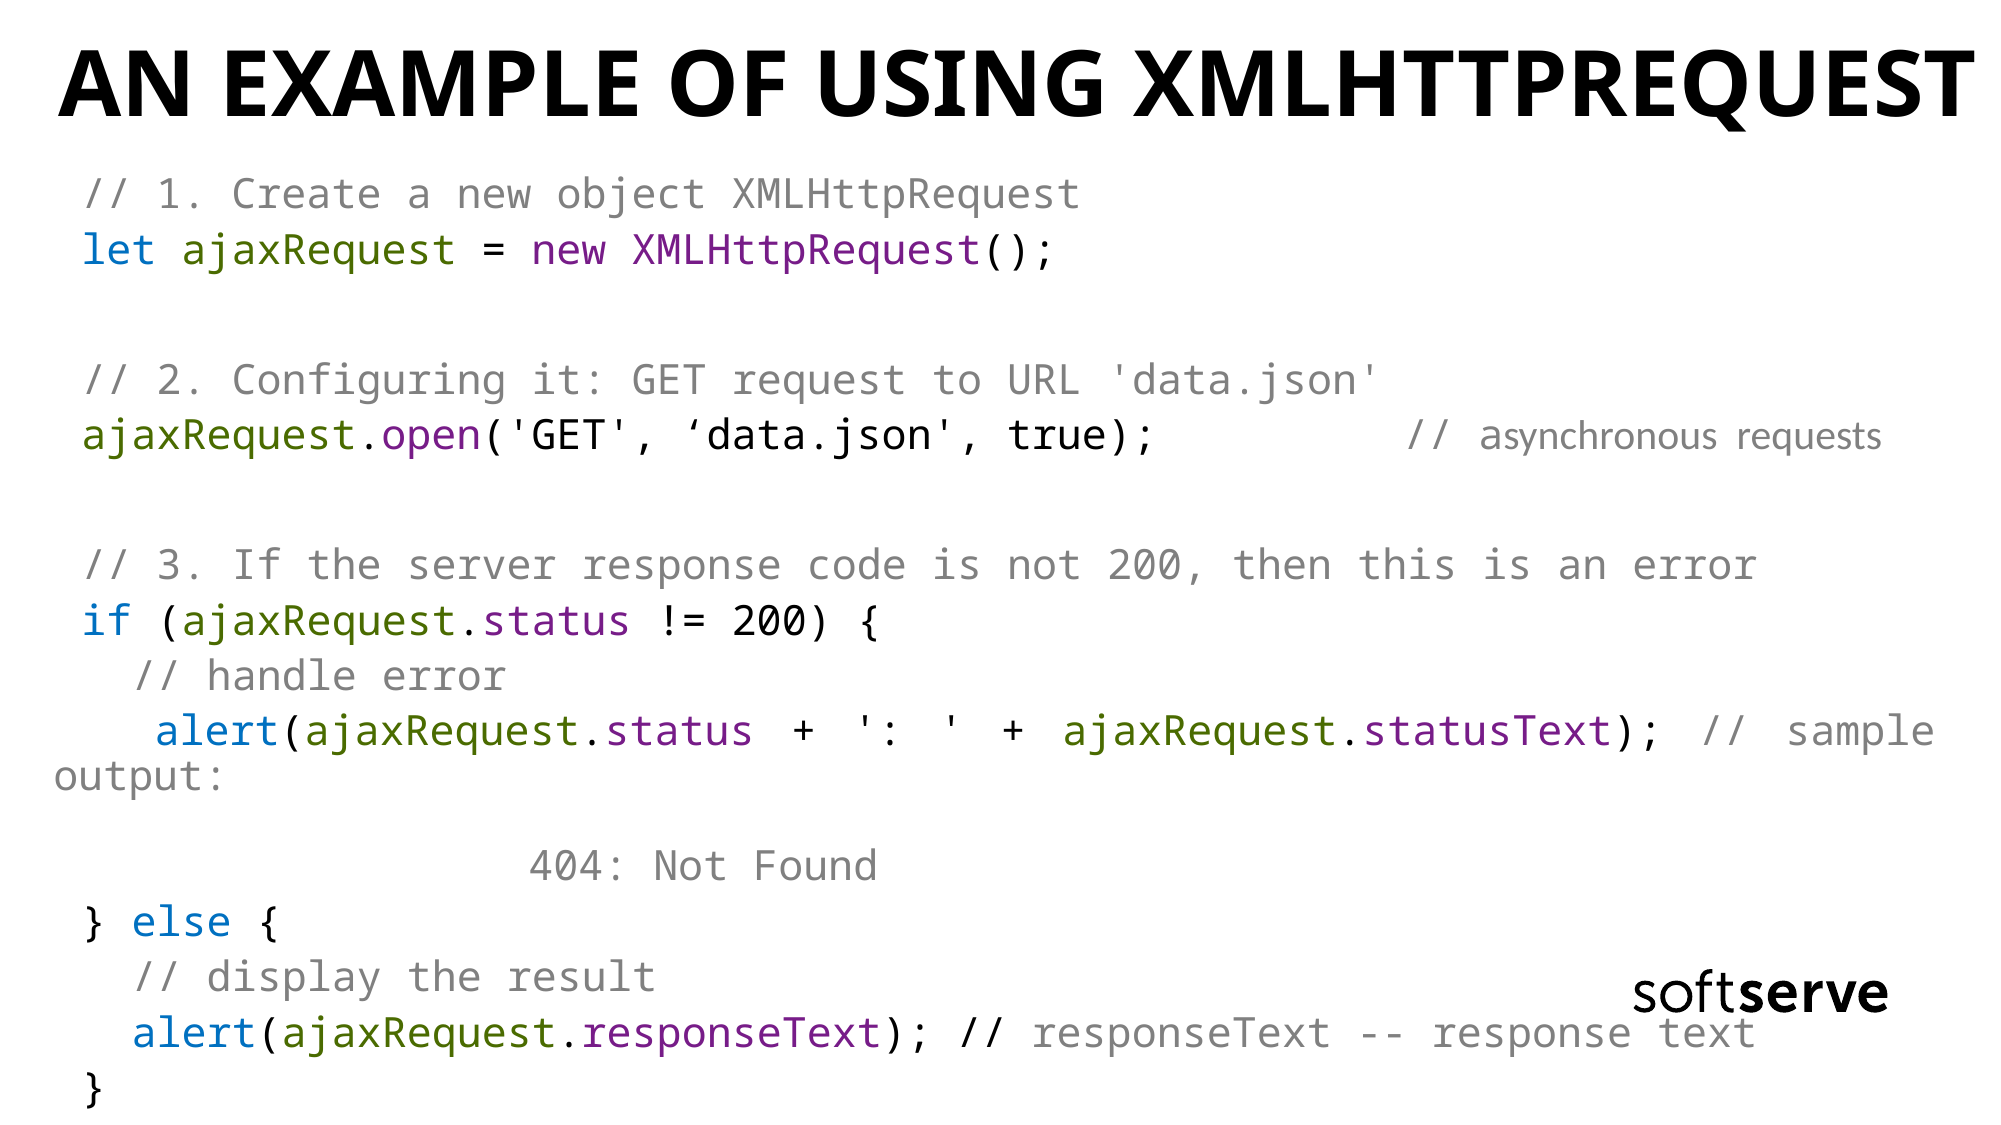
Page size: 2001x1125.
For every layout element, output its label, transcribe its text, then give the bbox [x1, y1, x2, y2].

title AN EXAMPLE OF USING XMLHTTPREQUEST [43, 30, 2000, 117]
list // 1. Create a new object XMLHttpRequest let ajaxRequest = new XMLHttpRequest(); // 2. Configuring it: GET request to URL 'data.json' ajaxRequest.open('GET', ‘data.json', true); // asynchronous requests // 3. If the server response code is not 200, then this is an error if (ajaxRequest.status != 200) { // handle error alert(ajaxRequest.status + ': ' + ajaxRequest.statusText); // sample output: 404: Not Found } else { // display the result alert(ajaxRequest.responseText); // responseText -- response text } // 4. Sending request ajaxRequest.send(); [38, 165, 1950, 1061]
